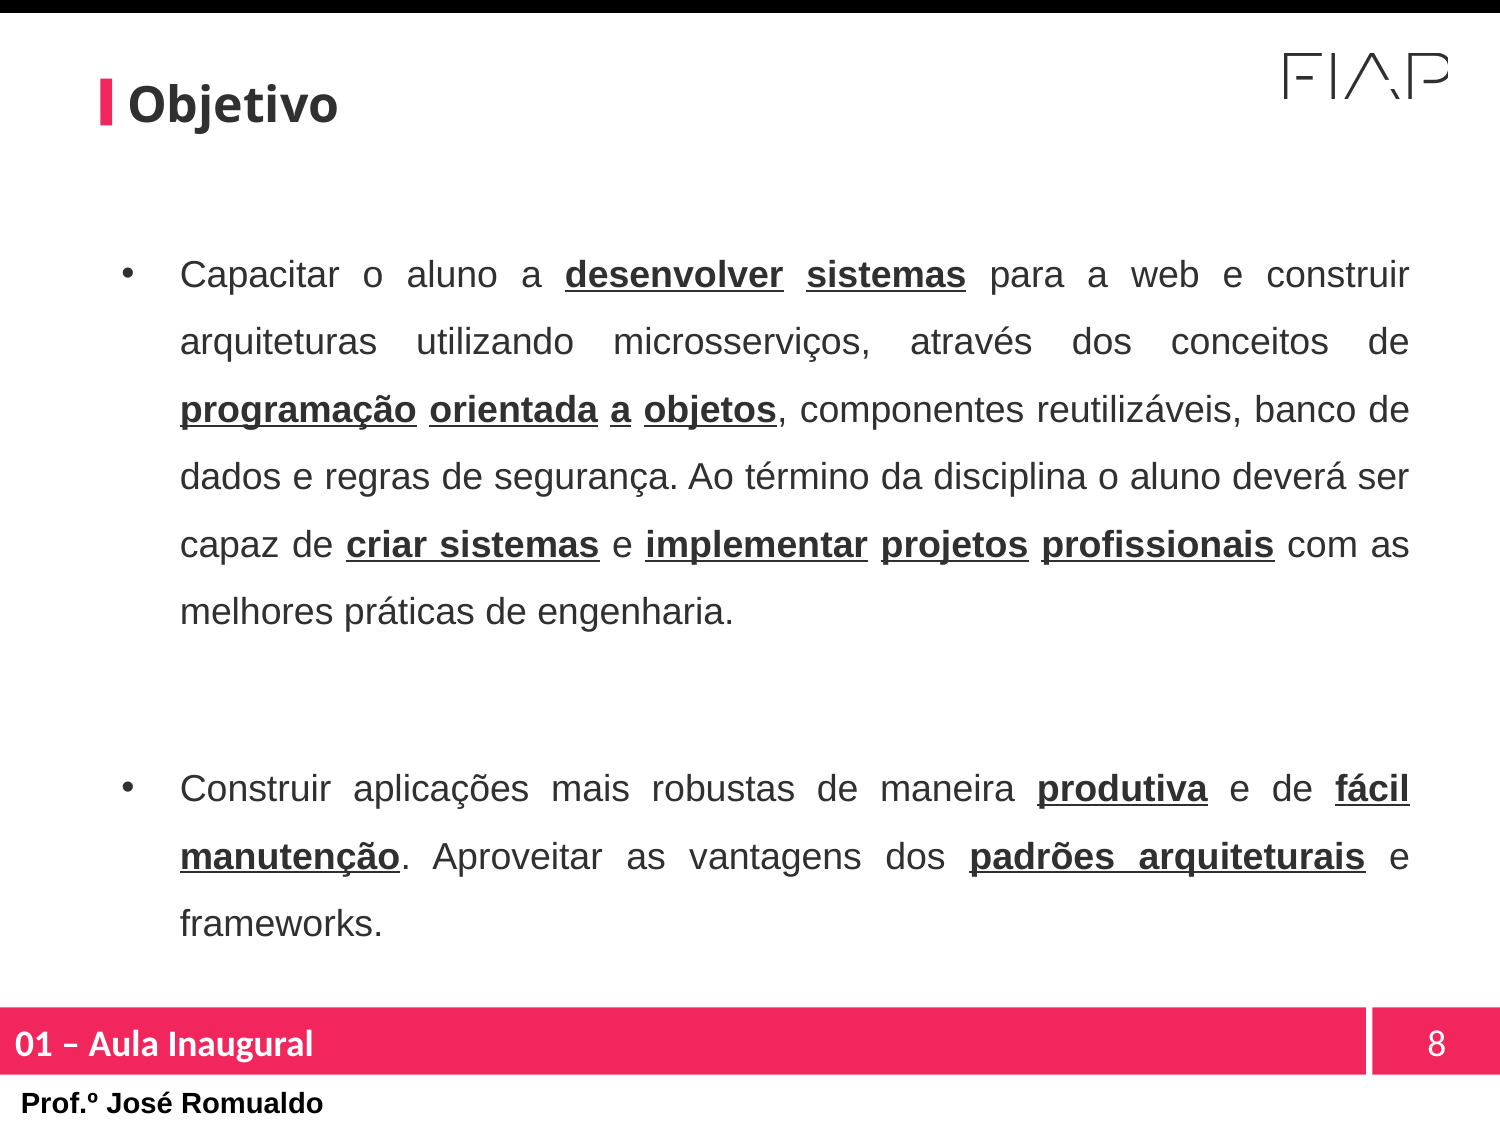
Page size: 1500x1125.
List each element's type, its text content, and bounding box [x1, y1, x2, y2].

picture [1425, 53, 1448, 99]
list Capacitar o aluno a desenvolver sistemas para a web e construir arquiteturas utilizando microsserviços, através dos conceitos de programação orientada a objetos, componentes reutilizáveis, banco de dados e regras de segurança. Ao término da disciplina o aluno deverá ser capaz de criar sistemas e implementar projetos profissionais com as melhores práticas de engenharia. Construir aplicações mais robustas de maneira produtiva e de fácil manutenção. Aproveitar as vantagens dos padrões arquiteturais e frameworks. [89, 219, 1425, 1005]
title Objetivo [112, 45, 1425, 161]
